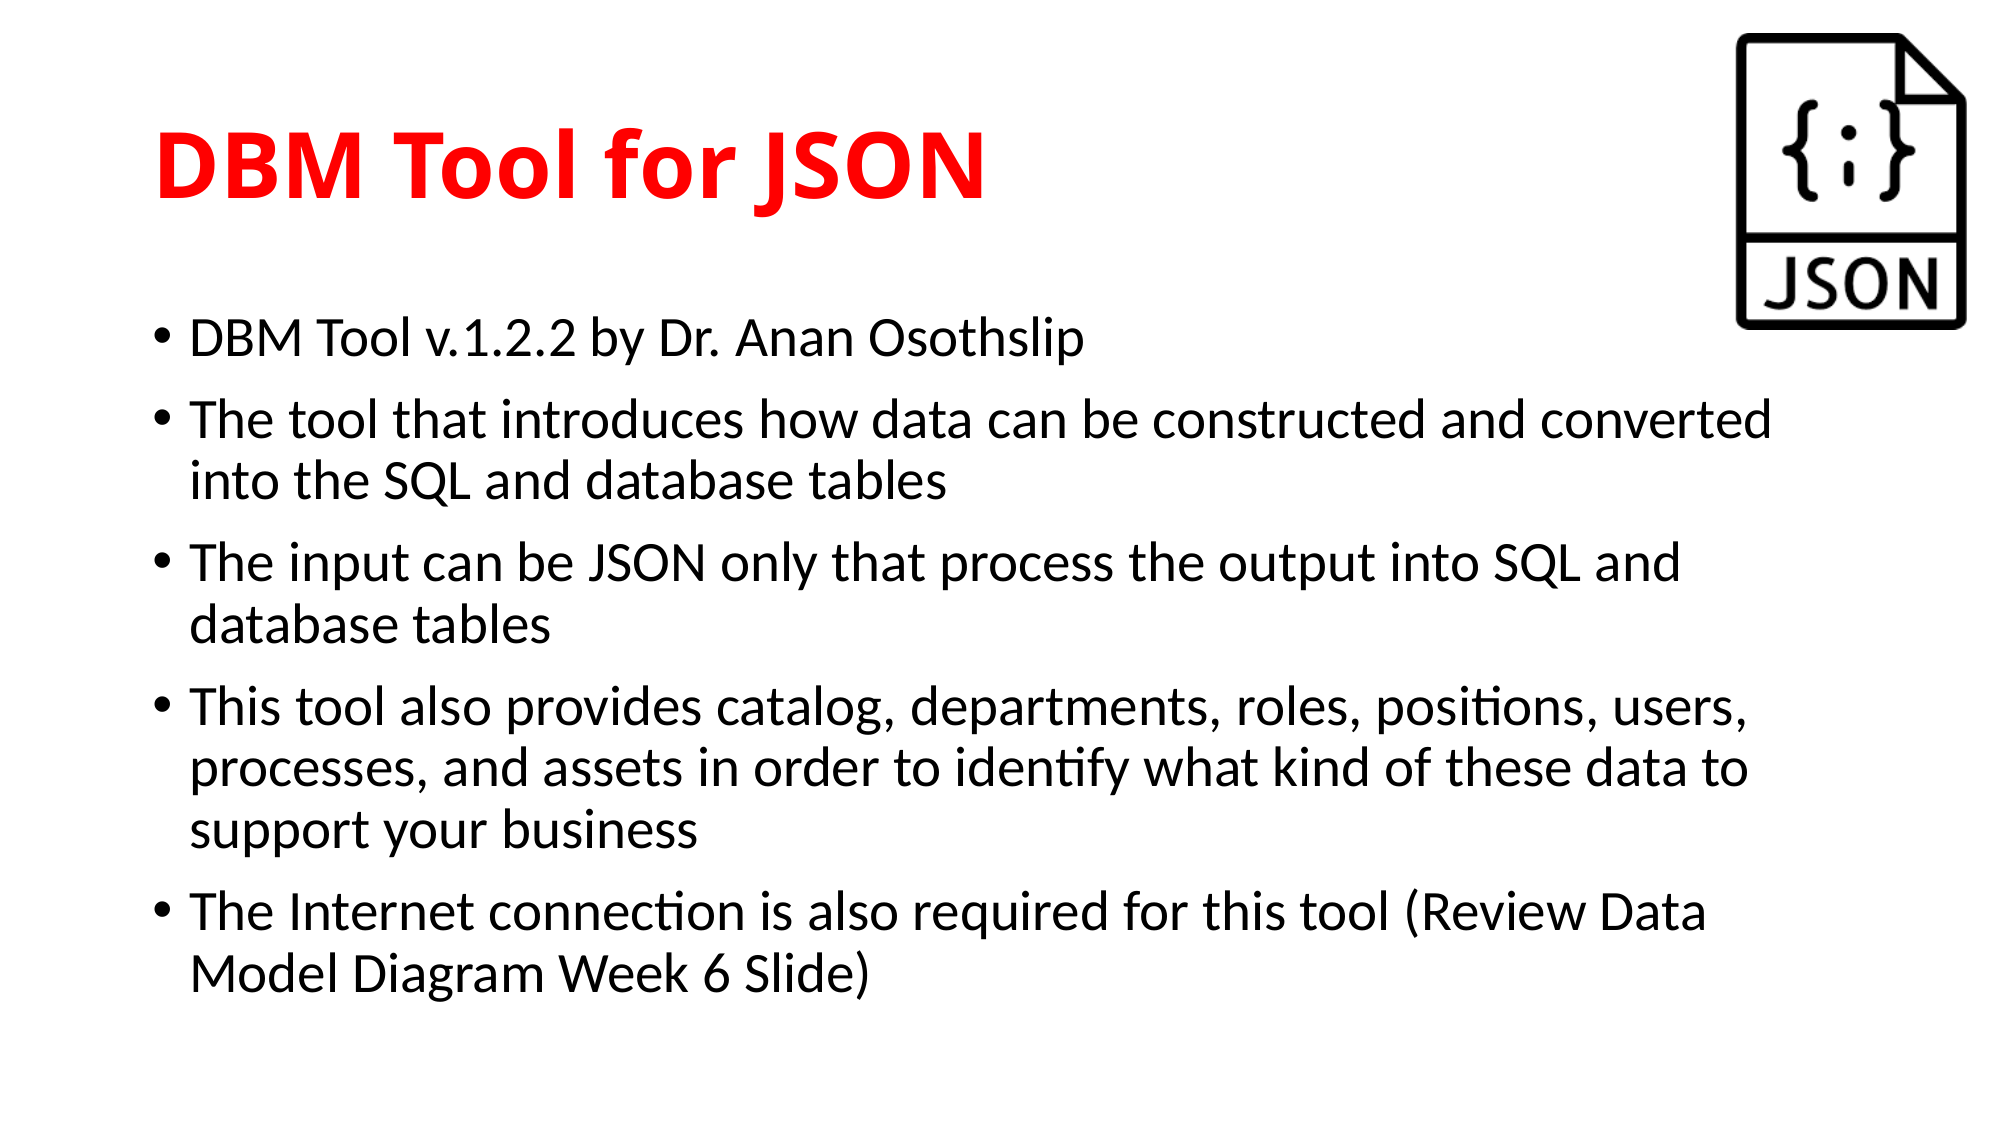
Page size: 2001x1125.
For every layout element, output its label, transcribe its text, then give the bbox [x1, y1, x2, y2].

list DBM Tool v.1.2.2 by Dr. Anan Osothslip The tool that introduces how data can be constructed and converted into the SQL and database tables The input can be JSON only that process the output into SQL and database tables This tool also provides catalog, departments, roles, positions, users, processes, and assets in order to identify what kind of these data to support your business The Internet connection is also required for this tool (Review Data Model Diagram Week 6 Slide) [137, 299, 1863, 1014]
title DBM Tool for JSON [137, 59, 1703, 278]
picture [1703, 33, 2000, 331]
